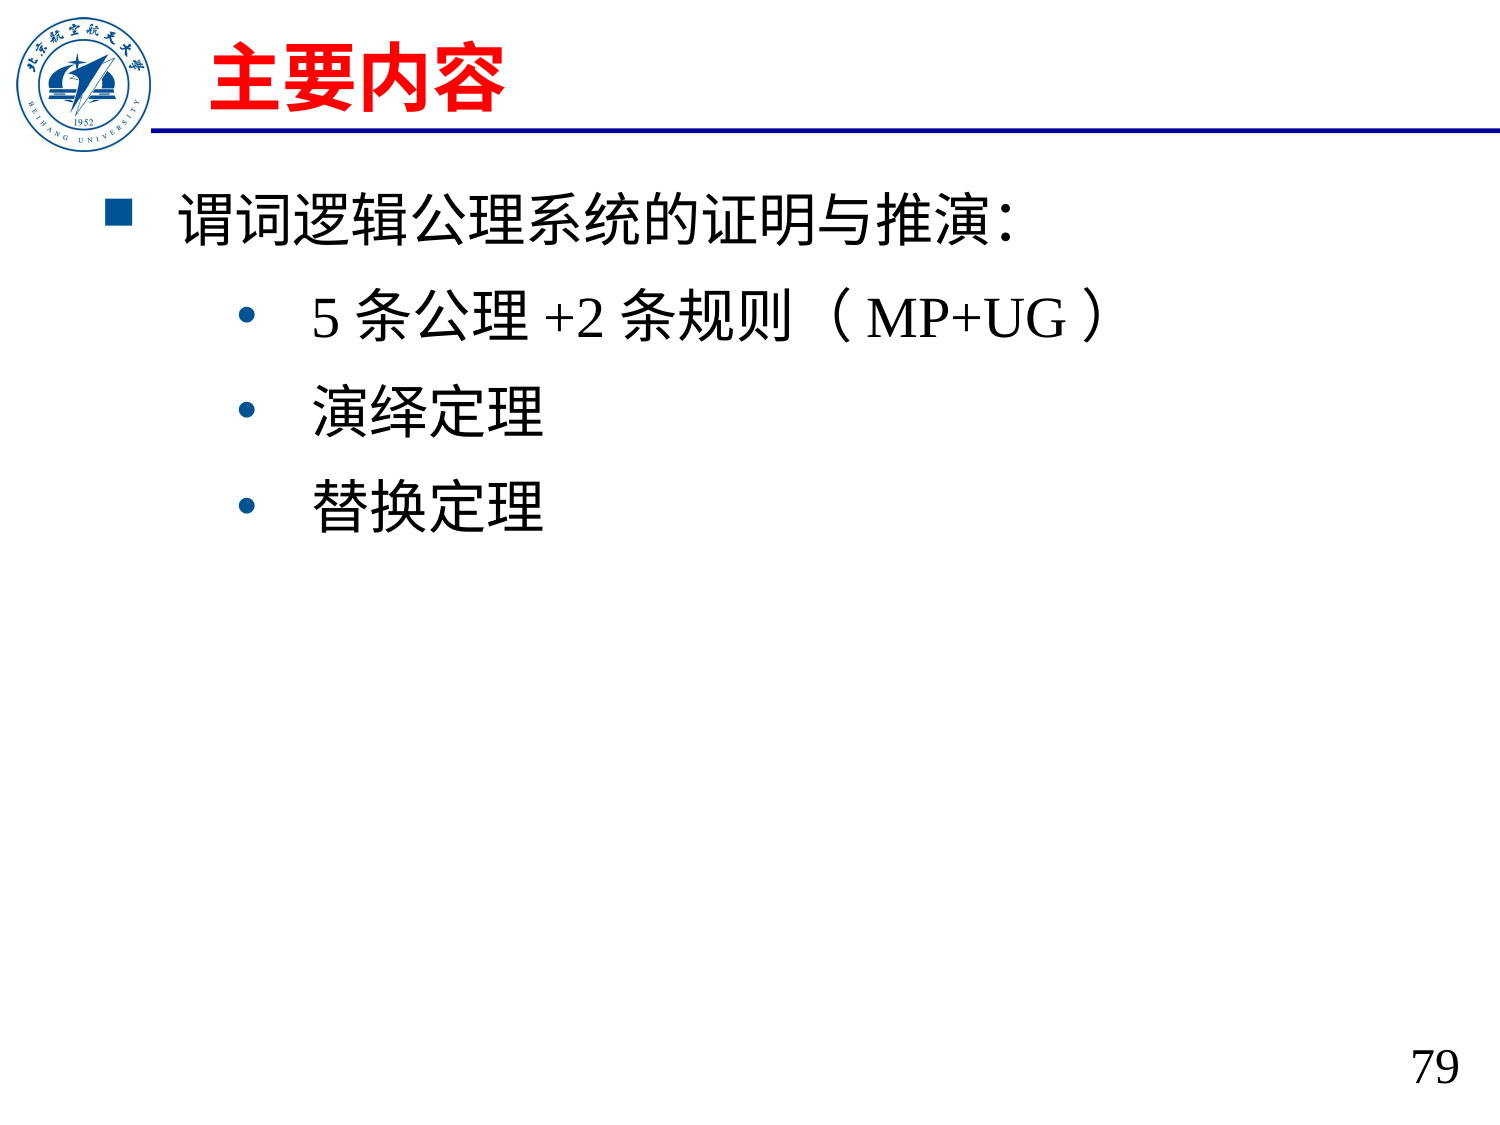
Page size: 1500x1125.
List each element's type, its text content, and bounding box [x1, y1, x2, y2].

picture [16, 17, 151, 152]
text_box 谓词逻辑公理系统的证明与推演： 5条公理+2条规则（MP+UG） 演绎定理 替换定理 [86, 162, 1450, 787]
title 主要内容 [192, 32, 1415, 120]
